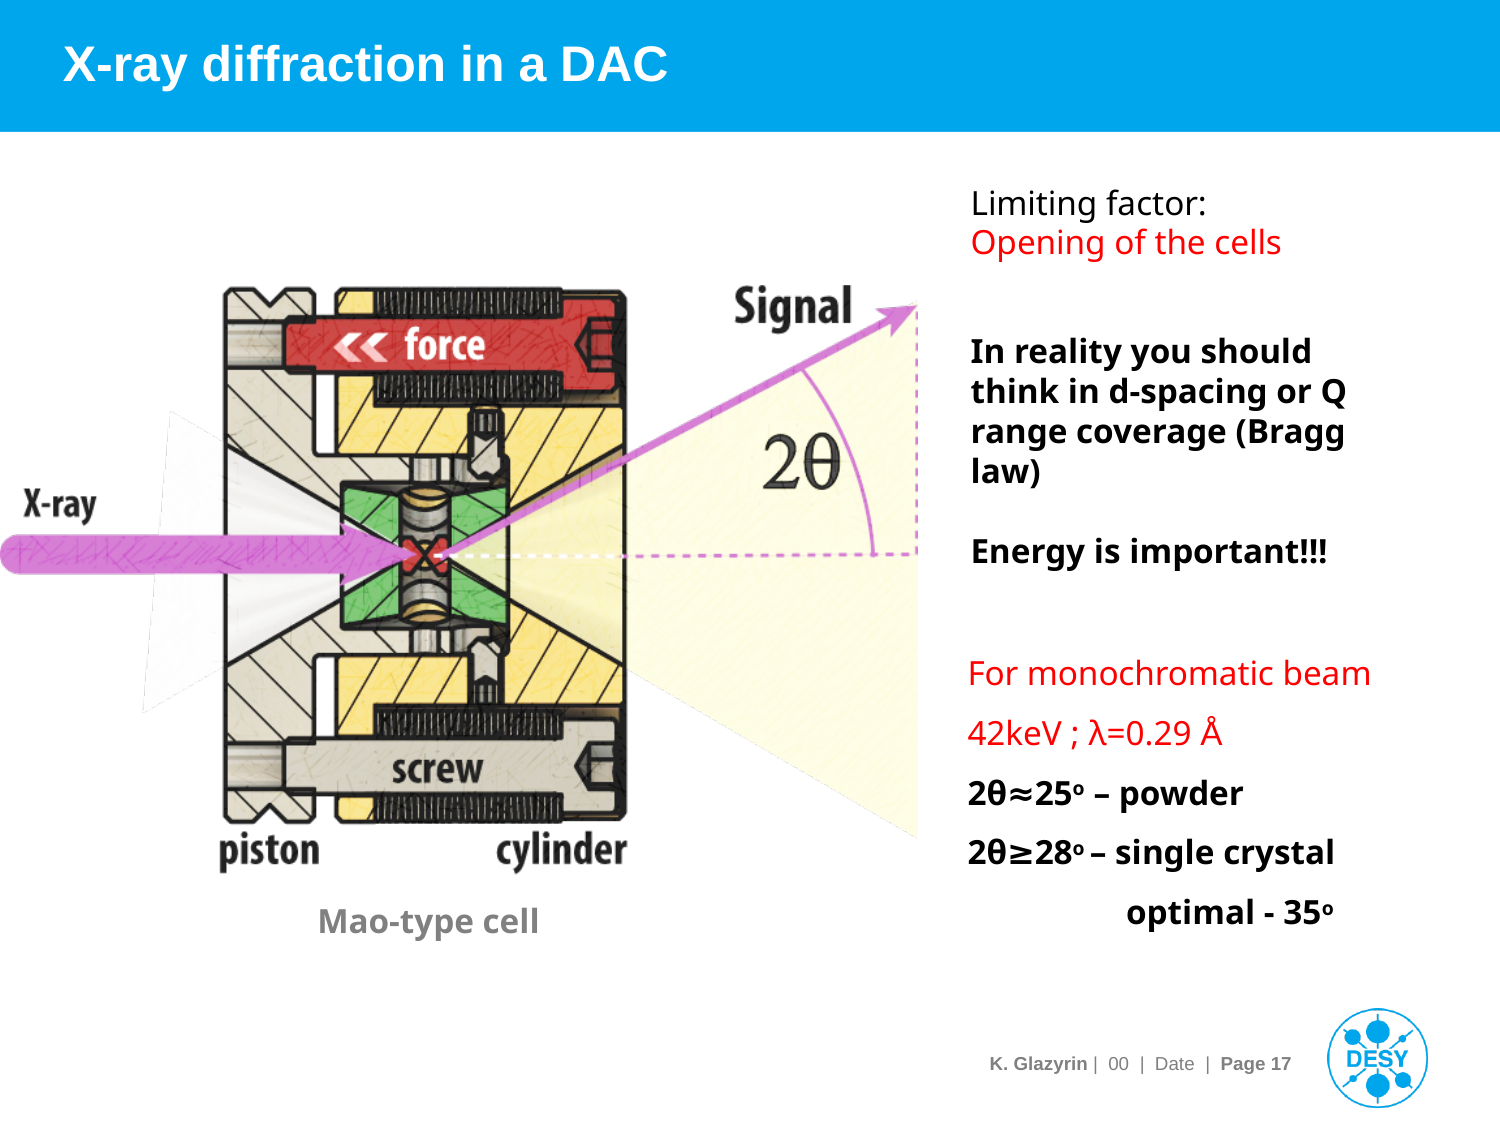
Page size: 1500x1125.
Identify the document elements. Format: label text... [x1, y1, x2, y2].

picture [1327, 1008, 1368, 1049]
text_box Mao-type cell [302, 893, 555, 948]
picture [1330, 1011, 1426, 1106]
picture [1327, 1068, 1365, 1108]
picture [1391, 1071, 1428, 1108]
title X-ray diffraction in a DAC [47, 16, 1446, 107]
picture [1387, 1008, 1428, 1046]
text_box In reality you should think in d-spacing or Q range coverage (Bragg law) Energy is important!!! [955, 322, 1420, 578]
text_box Limiting factor: Opening of the cells [955, 174, 1420, 322]
text_box For monochromatic beam 42keV ; λ=0.29 Å 2θ≈25o – powder 2θ≥28o – single crystal optimal - 35o [952, 624, 1388, 979]
picture [0, 254, 918, 876]
